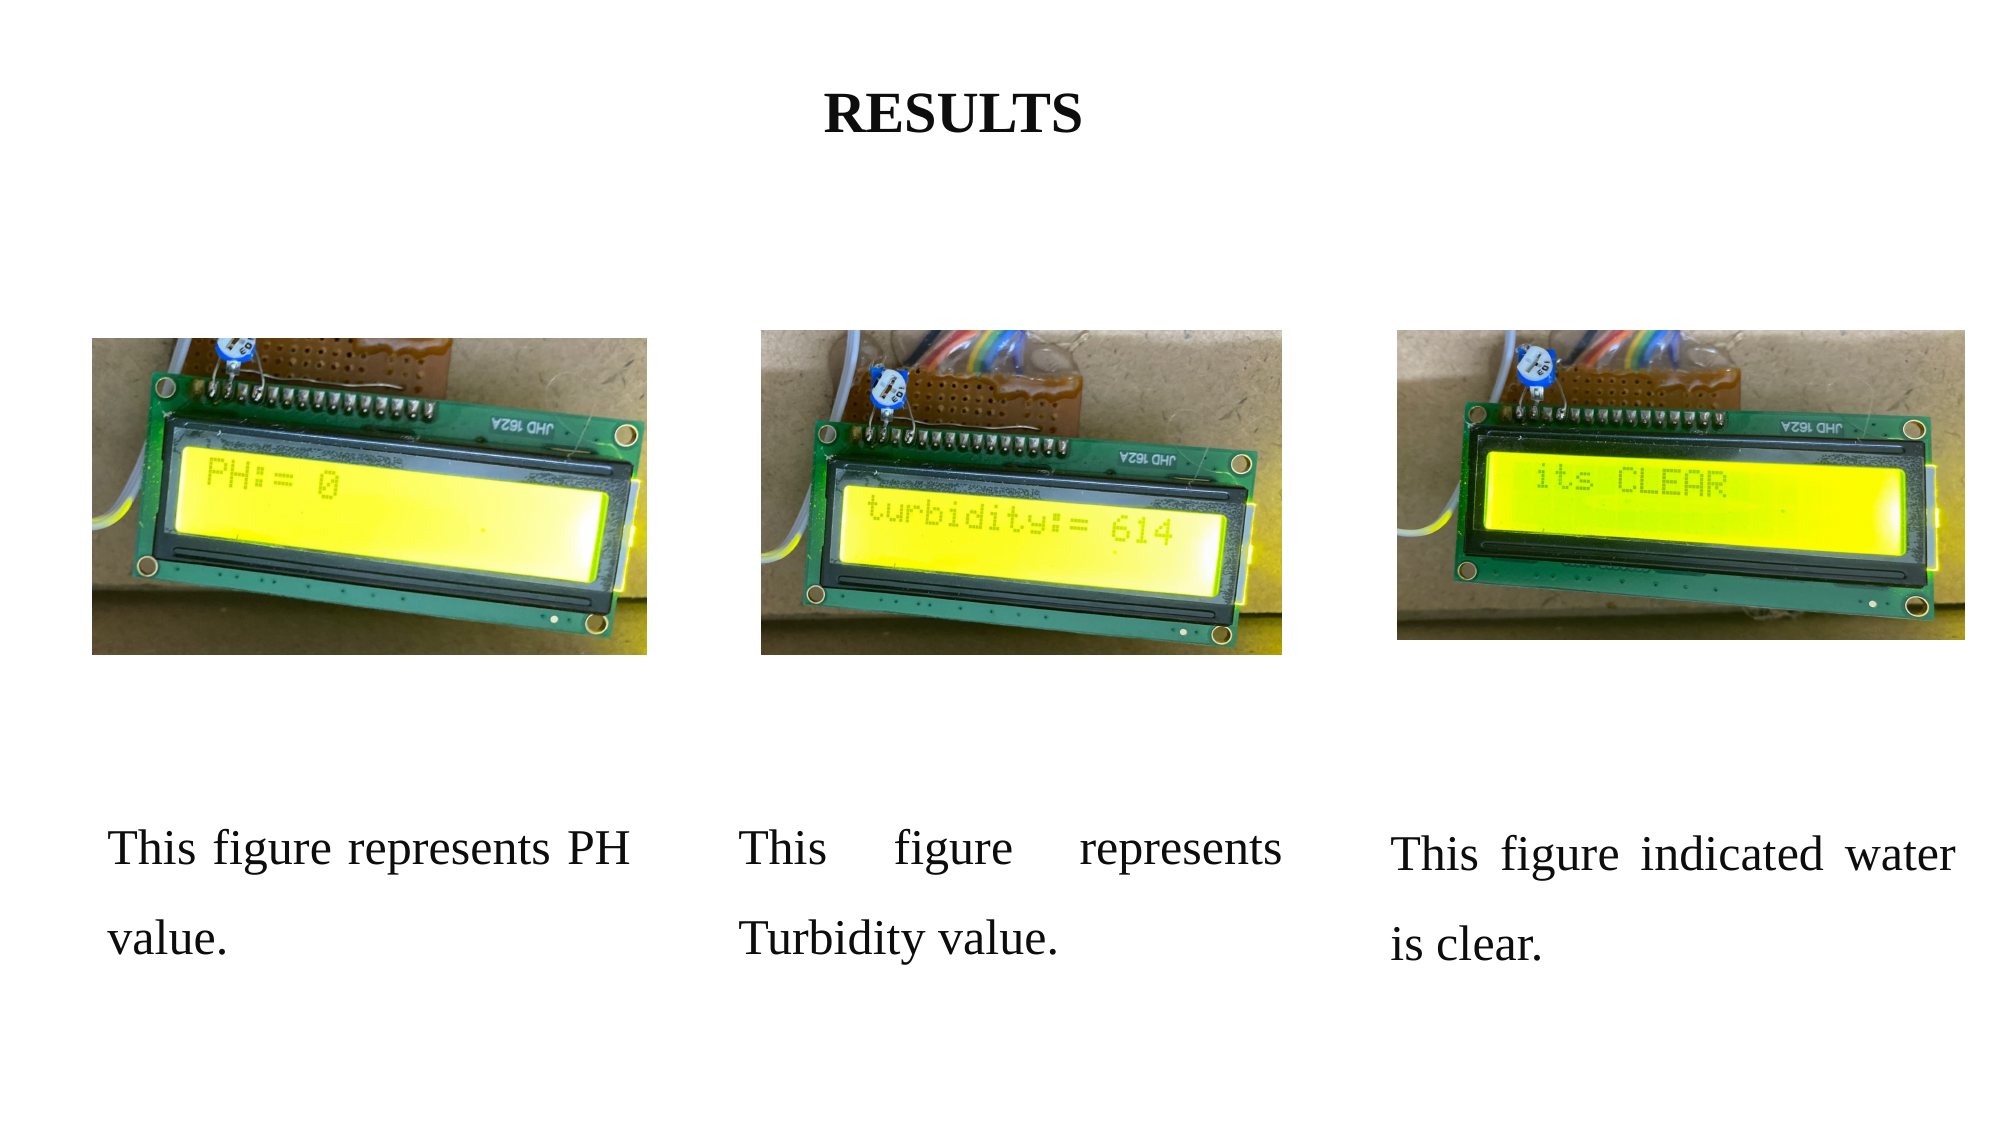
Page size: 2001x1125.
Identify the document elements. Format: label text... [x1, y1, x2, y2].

picture [761, 330, 1282, 655]
title RESULTS [589, 20, 1376, 208]
picture [1397, 330, 1965, 640]
text_box This figure represents PH value. [92, 777, 647, 1025]
picture [92, 338, 647, 655]
text_box This figure represents Turbidity value. [723, 777, 1298, 1002]
text_box This figure indicated water is clear. [1375, 782, 1972, 1019]
